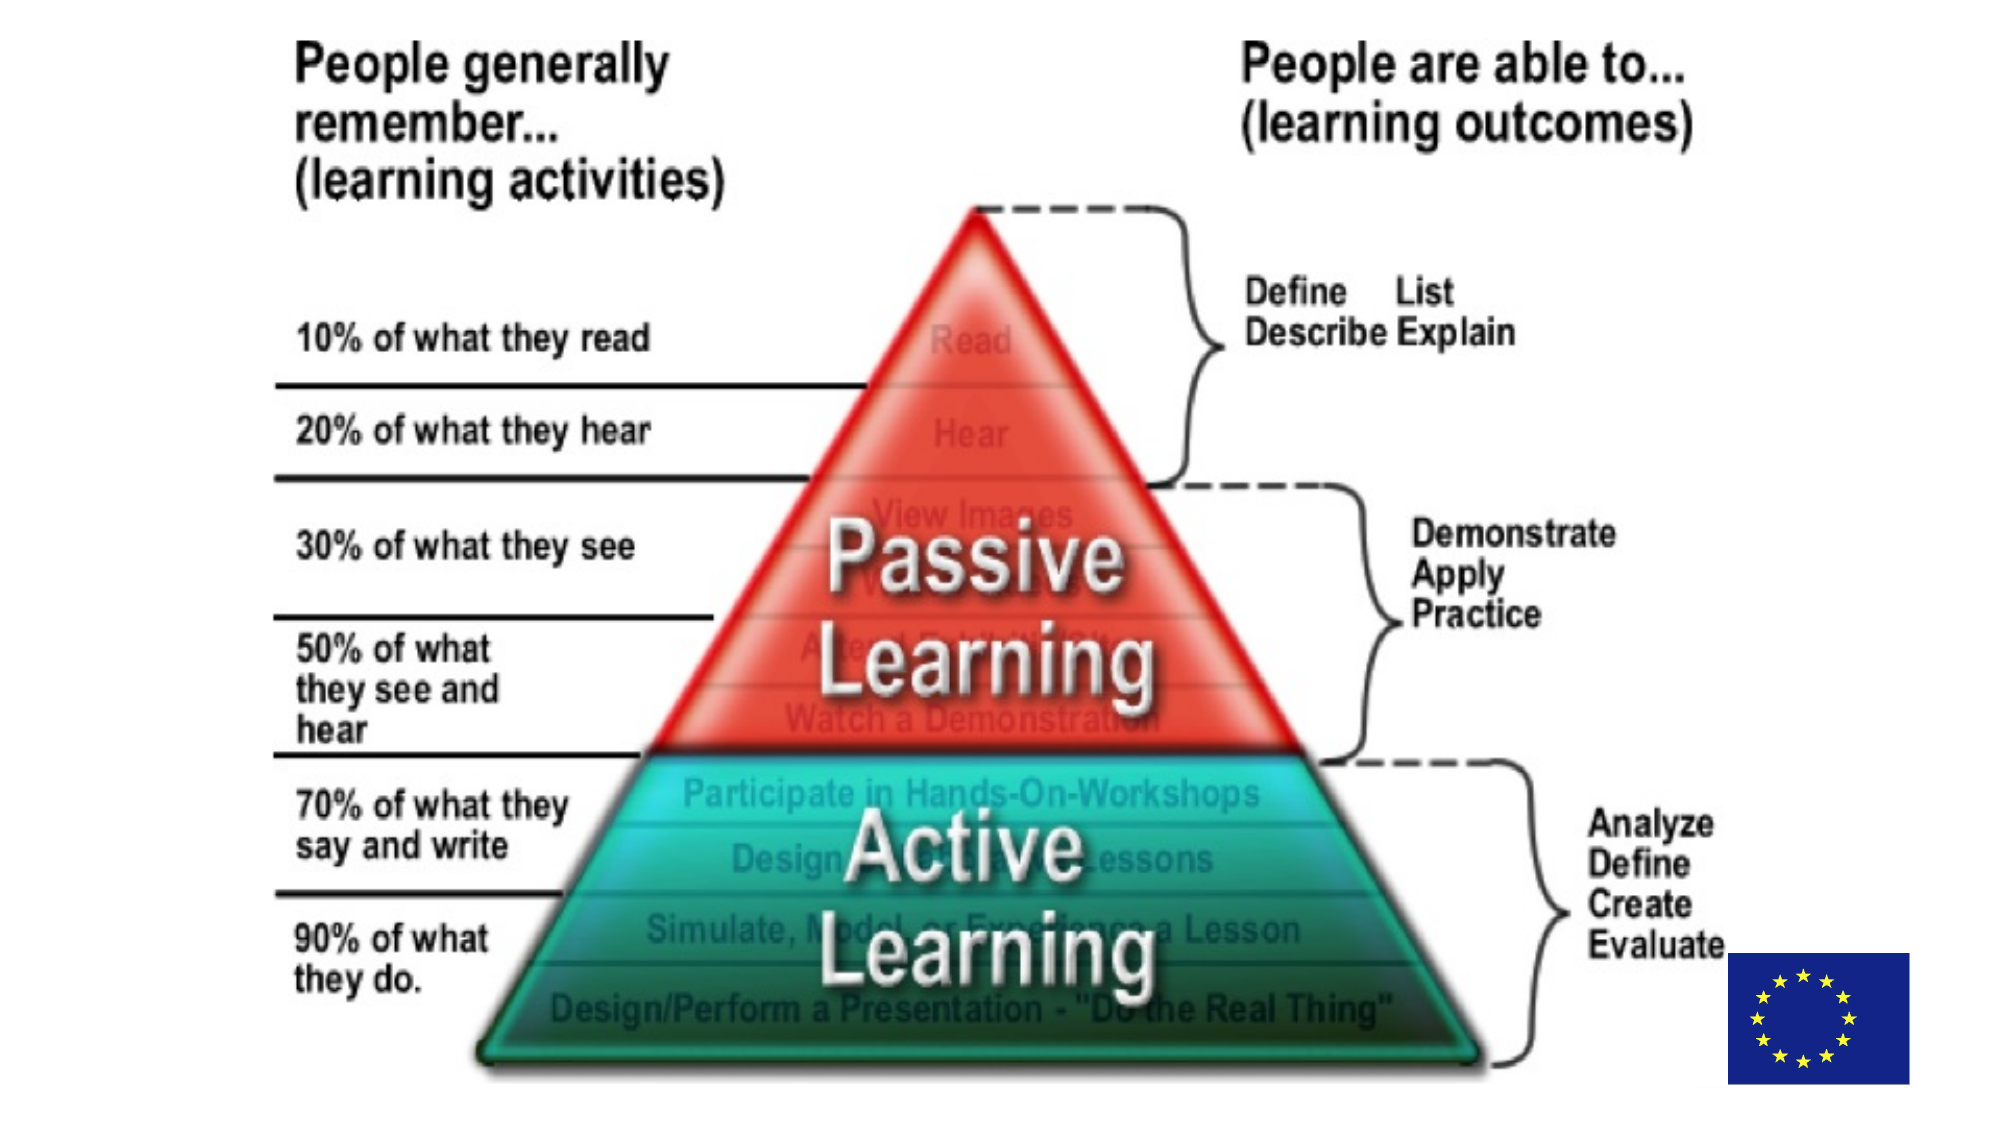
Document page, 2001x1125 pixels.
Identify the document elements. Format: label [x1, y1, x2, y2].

picture [272, 39, 1913, 1088]
